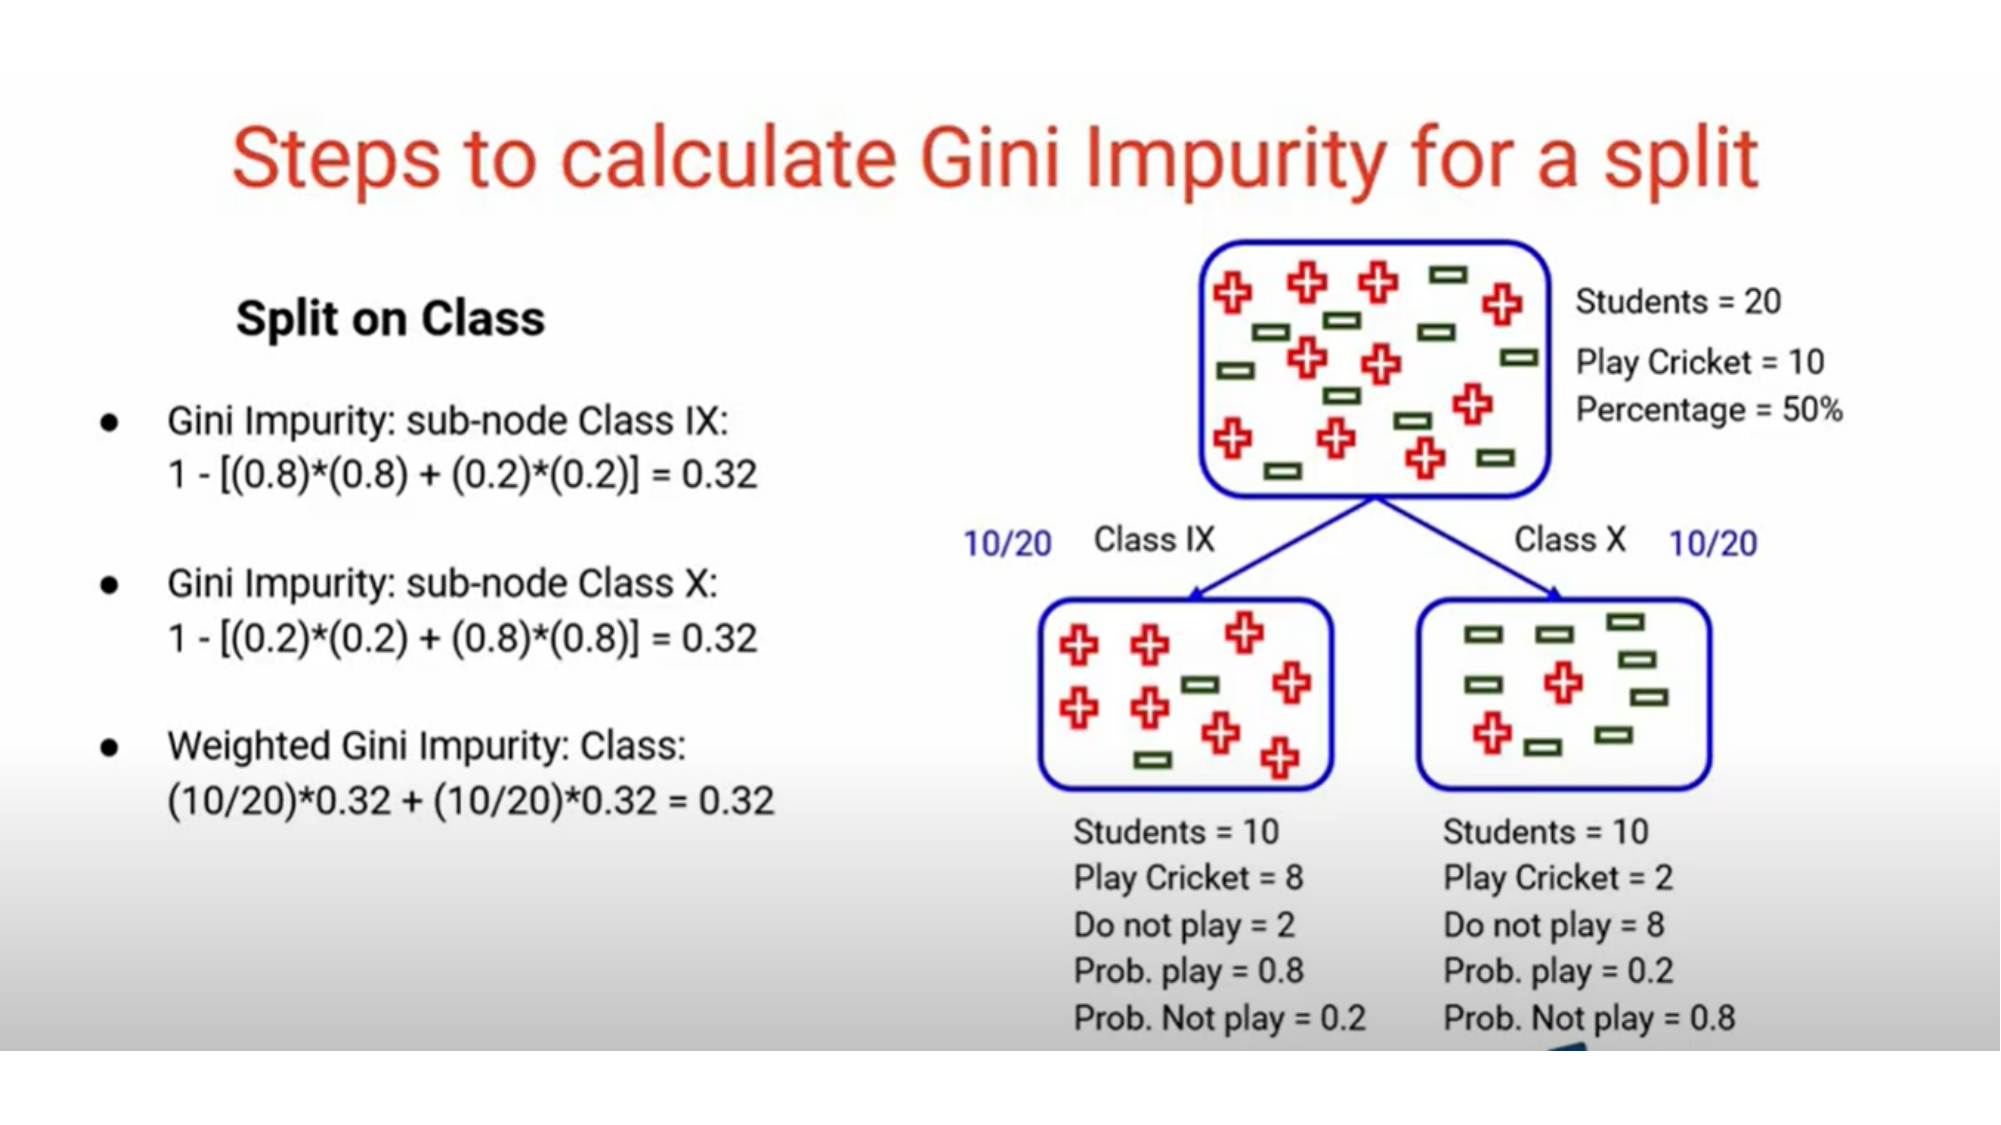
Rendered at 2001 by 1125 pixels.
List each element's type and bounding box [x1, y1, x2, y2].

picture [0, 73, 2000, 1051]
